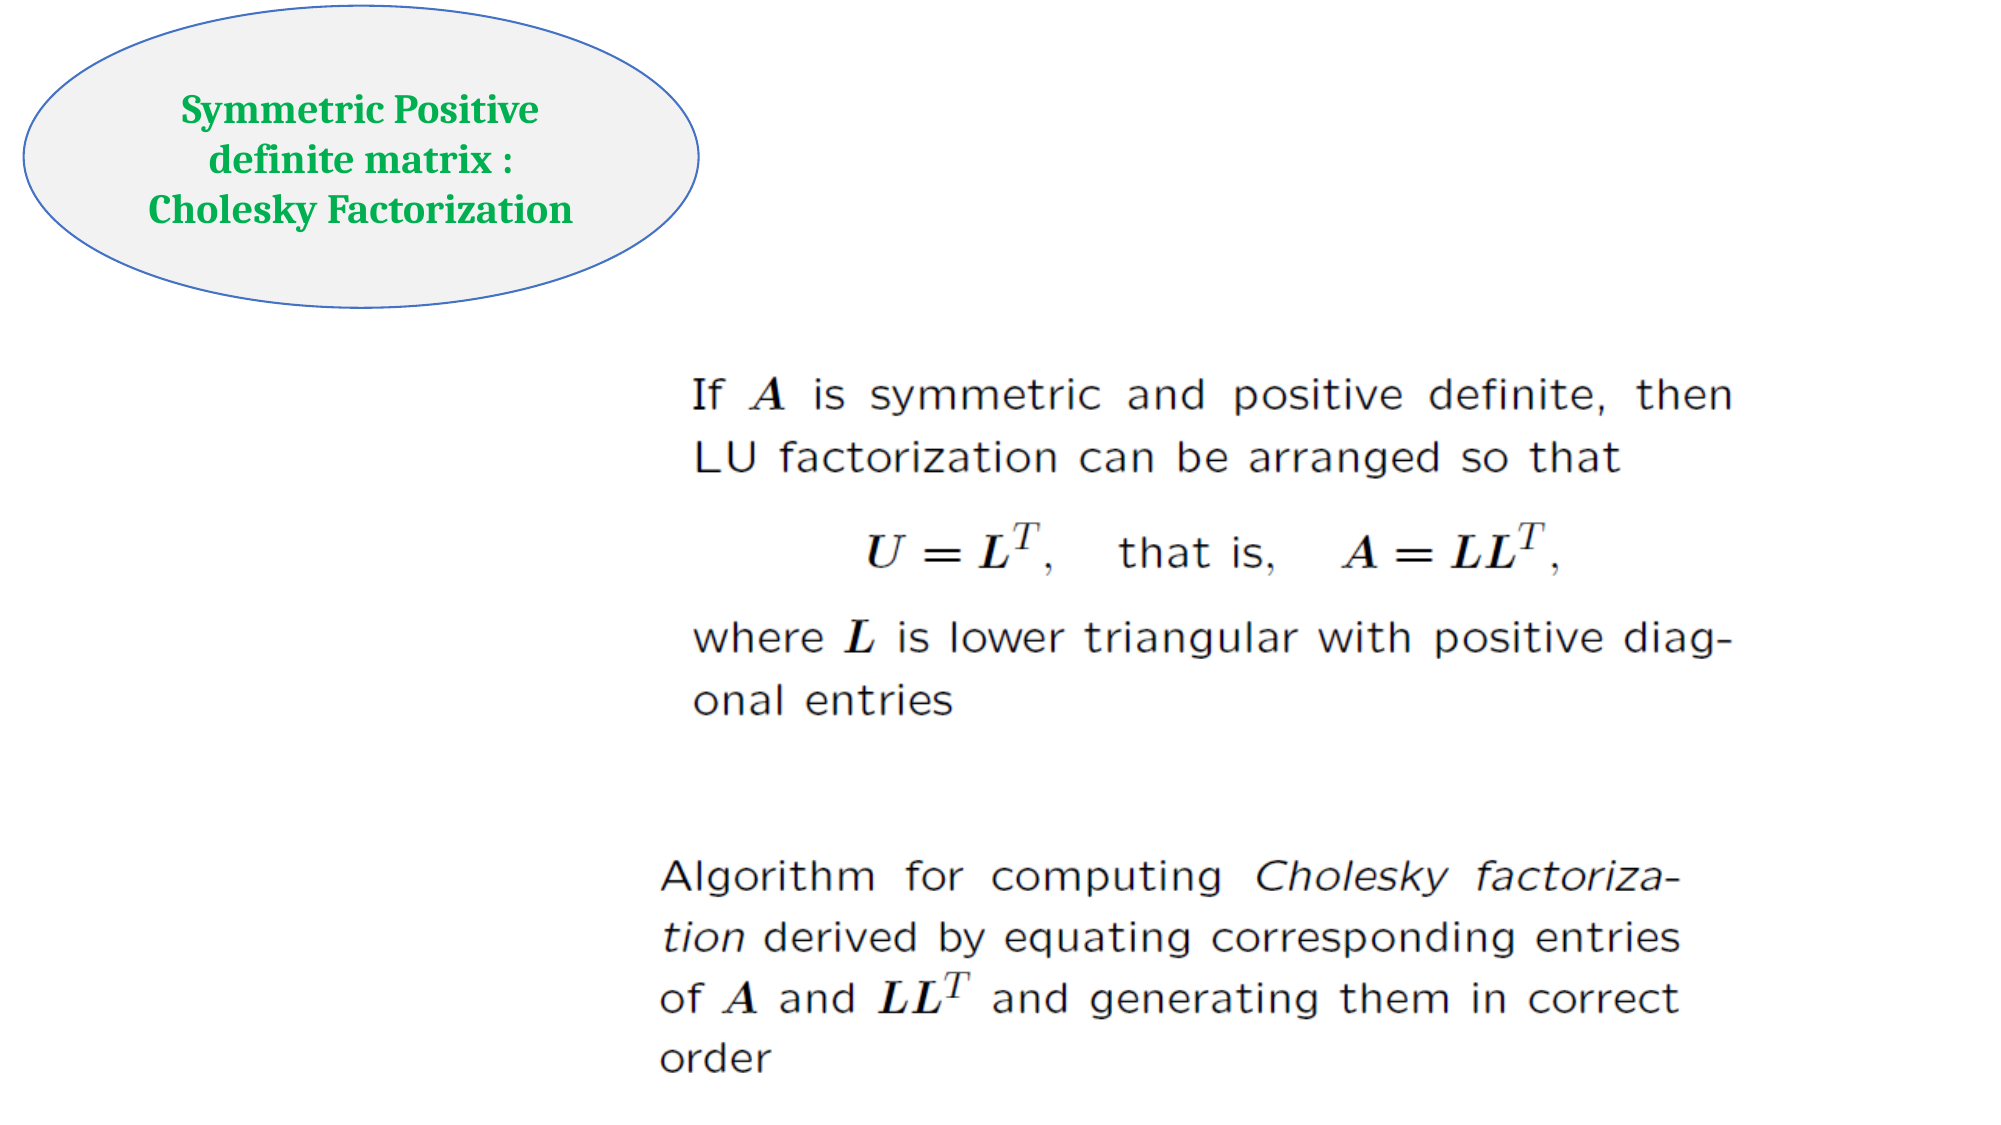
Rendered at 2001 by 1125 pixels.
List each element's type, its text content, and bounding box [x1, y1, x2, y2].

picture [634, 839, 1753, 1098]
picture [667, 355, 1763, 728]
text_box Symmetric Positive definite matrix : Cholesky Factorization [22, 4, 700, 309]
